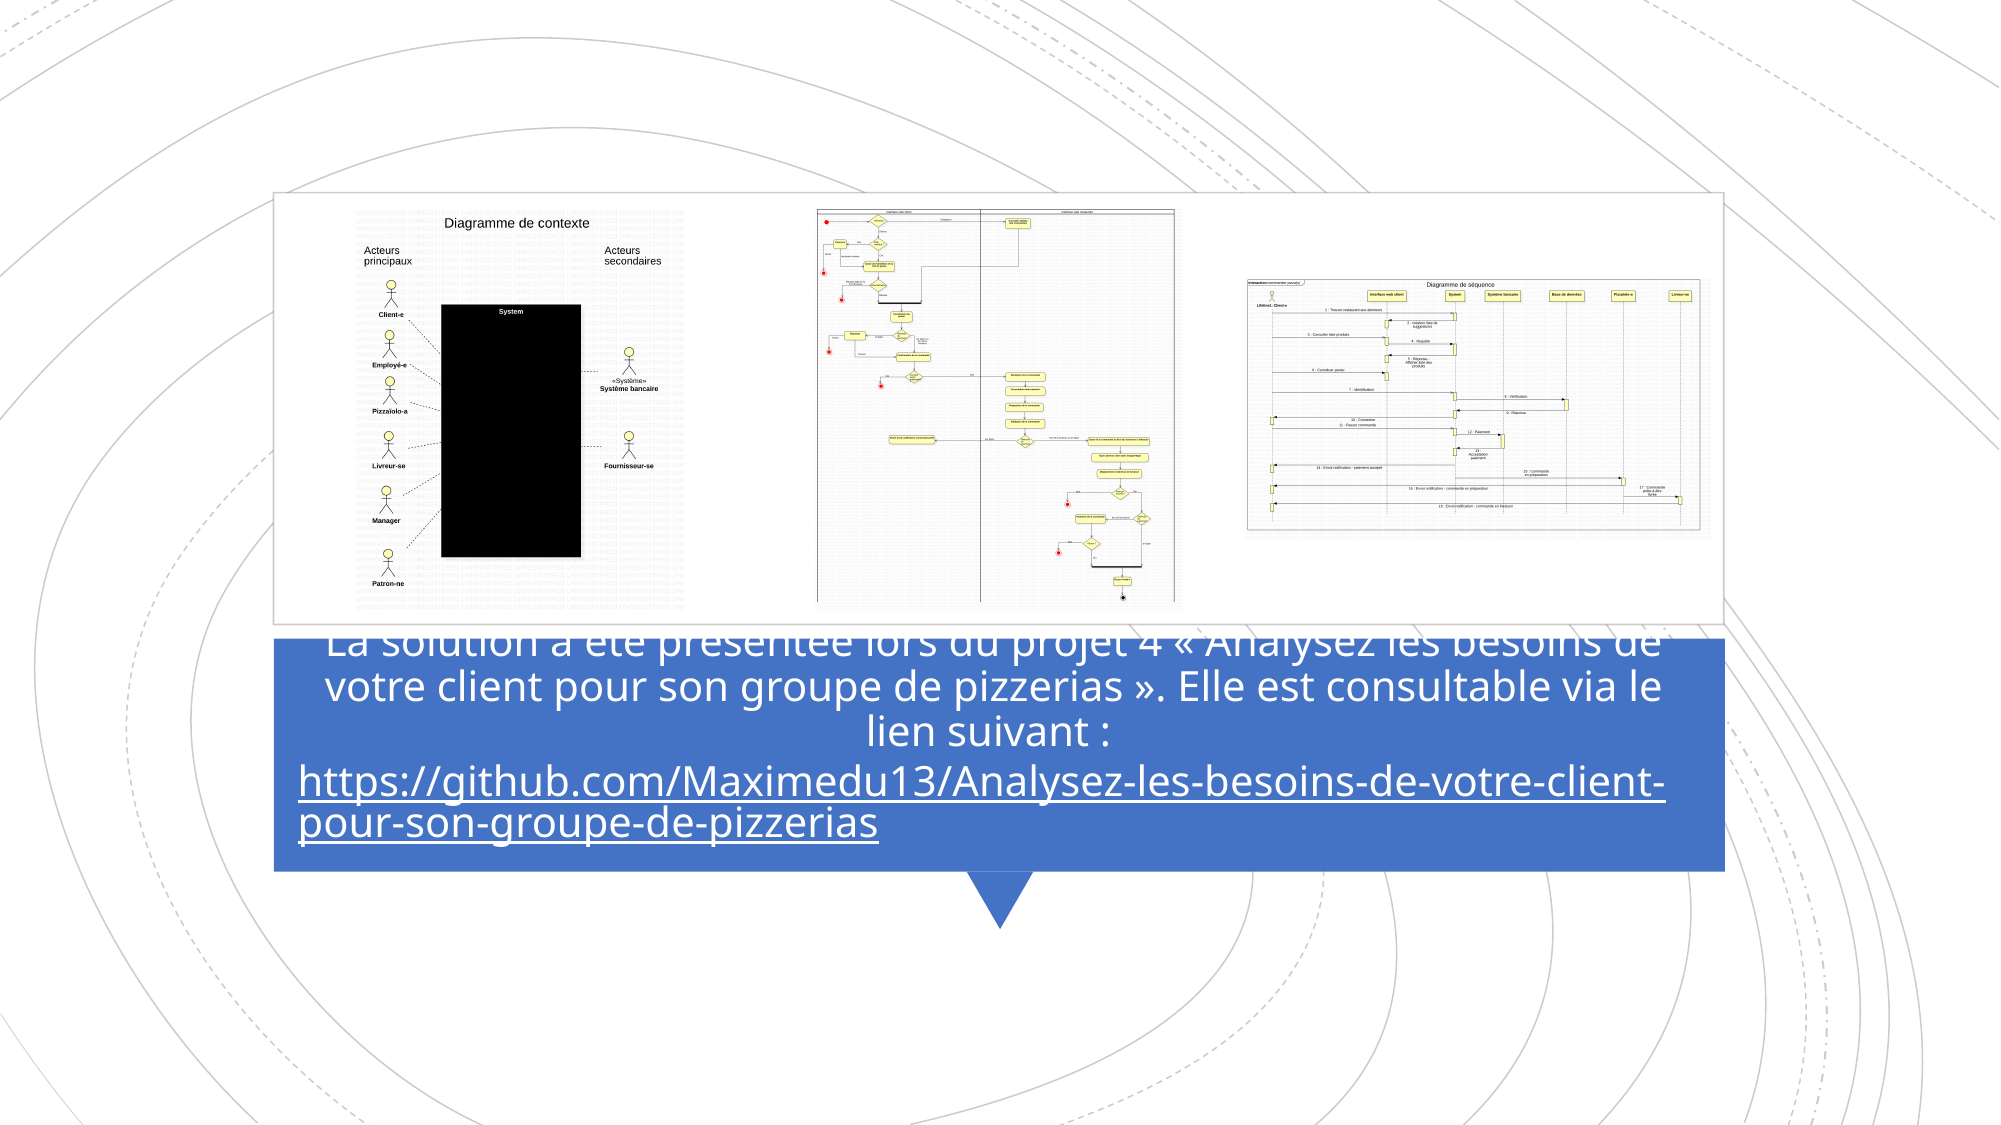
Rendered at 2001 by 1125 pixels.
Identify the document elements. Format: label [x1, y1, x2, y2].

picture [1245, 277, 1711, 541]
text_box [273, 638, 1725, 930]
text_box [0, 0, 1999, 1125]
picture [356, 207, 684, 611]
list [815, 207, 1183, 611]
